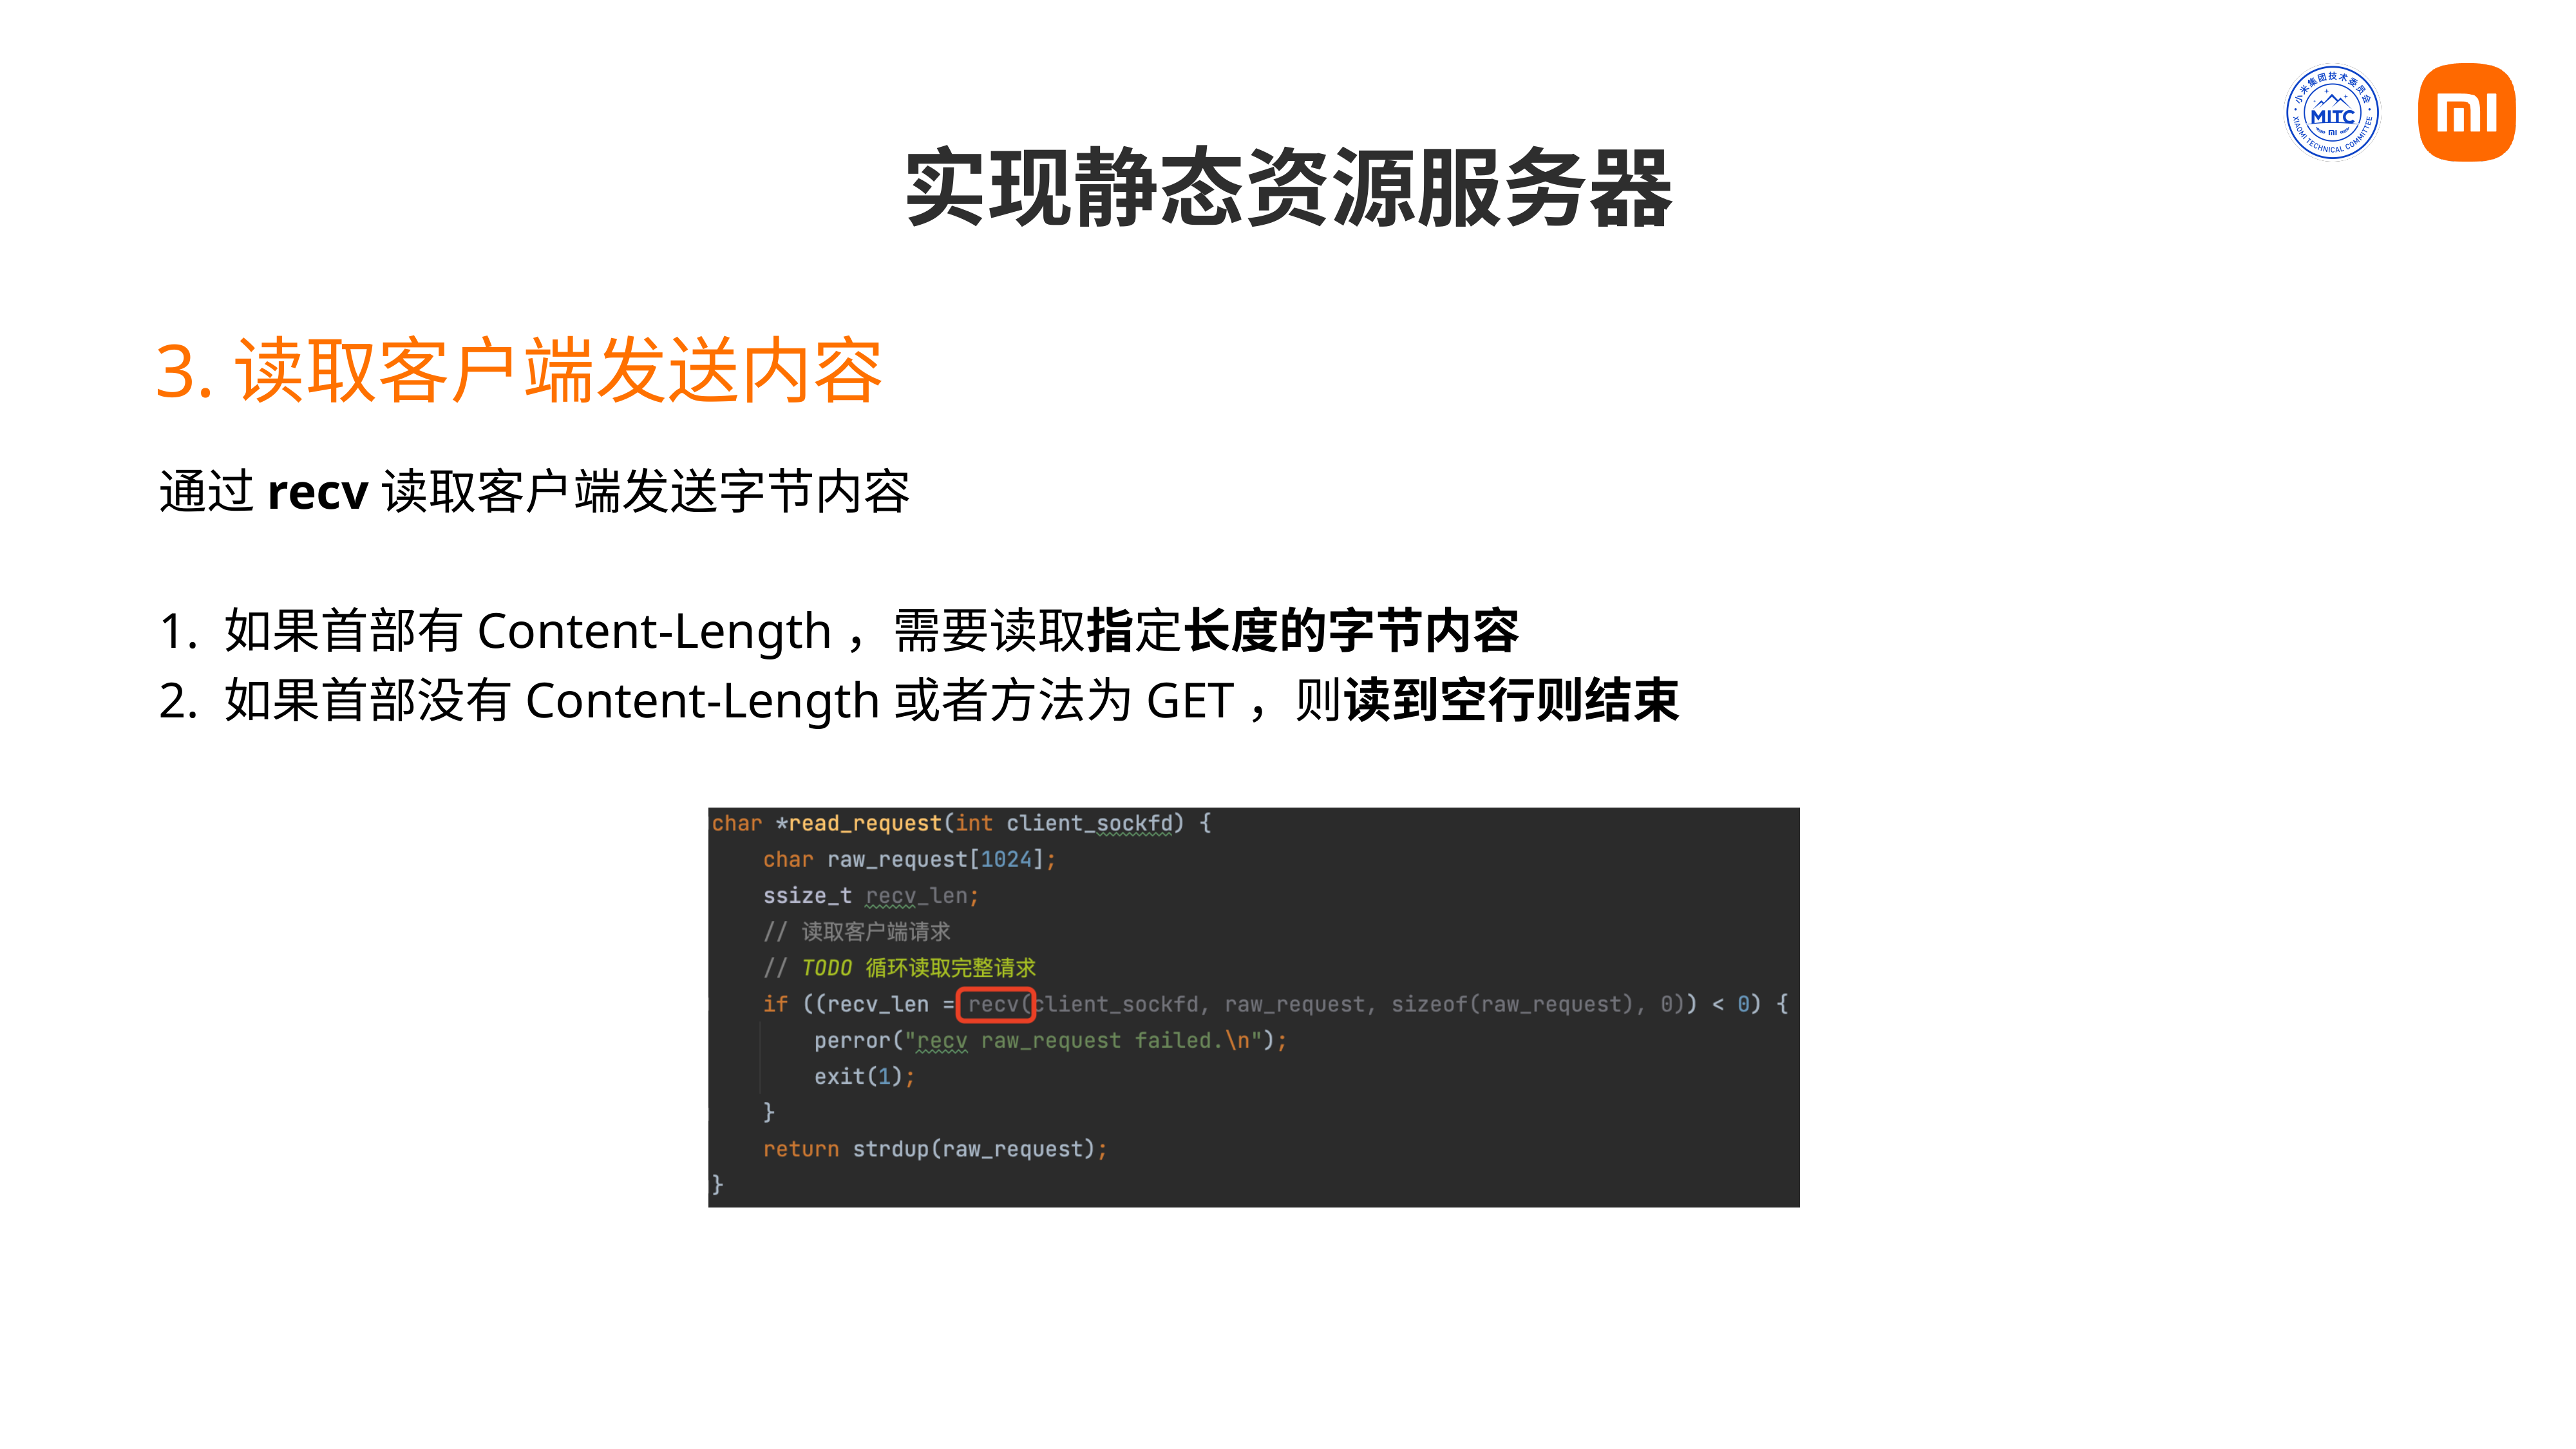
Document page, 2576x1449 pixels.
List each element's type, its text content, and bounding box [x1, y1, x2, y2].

picture [2284, 63, 2382, 162]
picture [2418, 63, 2516, 162]
list 通过recv读取客户端发送字节内容 1. 如果首部有Content-Length，需要读取指定长度的字节内容 2. 如果首部没有Content-Length或者方法为GET，则读到空行则结束 [149, 439, 1944, 774]
picture [708, 808, 1801, 1208]
title 实现静态资源服务器 [310, 99, 2266, 270]
text_box 3.读取客户端发送内容 [149, 270, 1402, 440]
